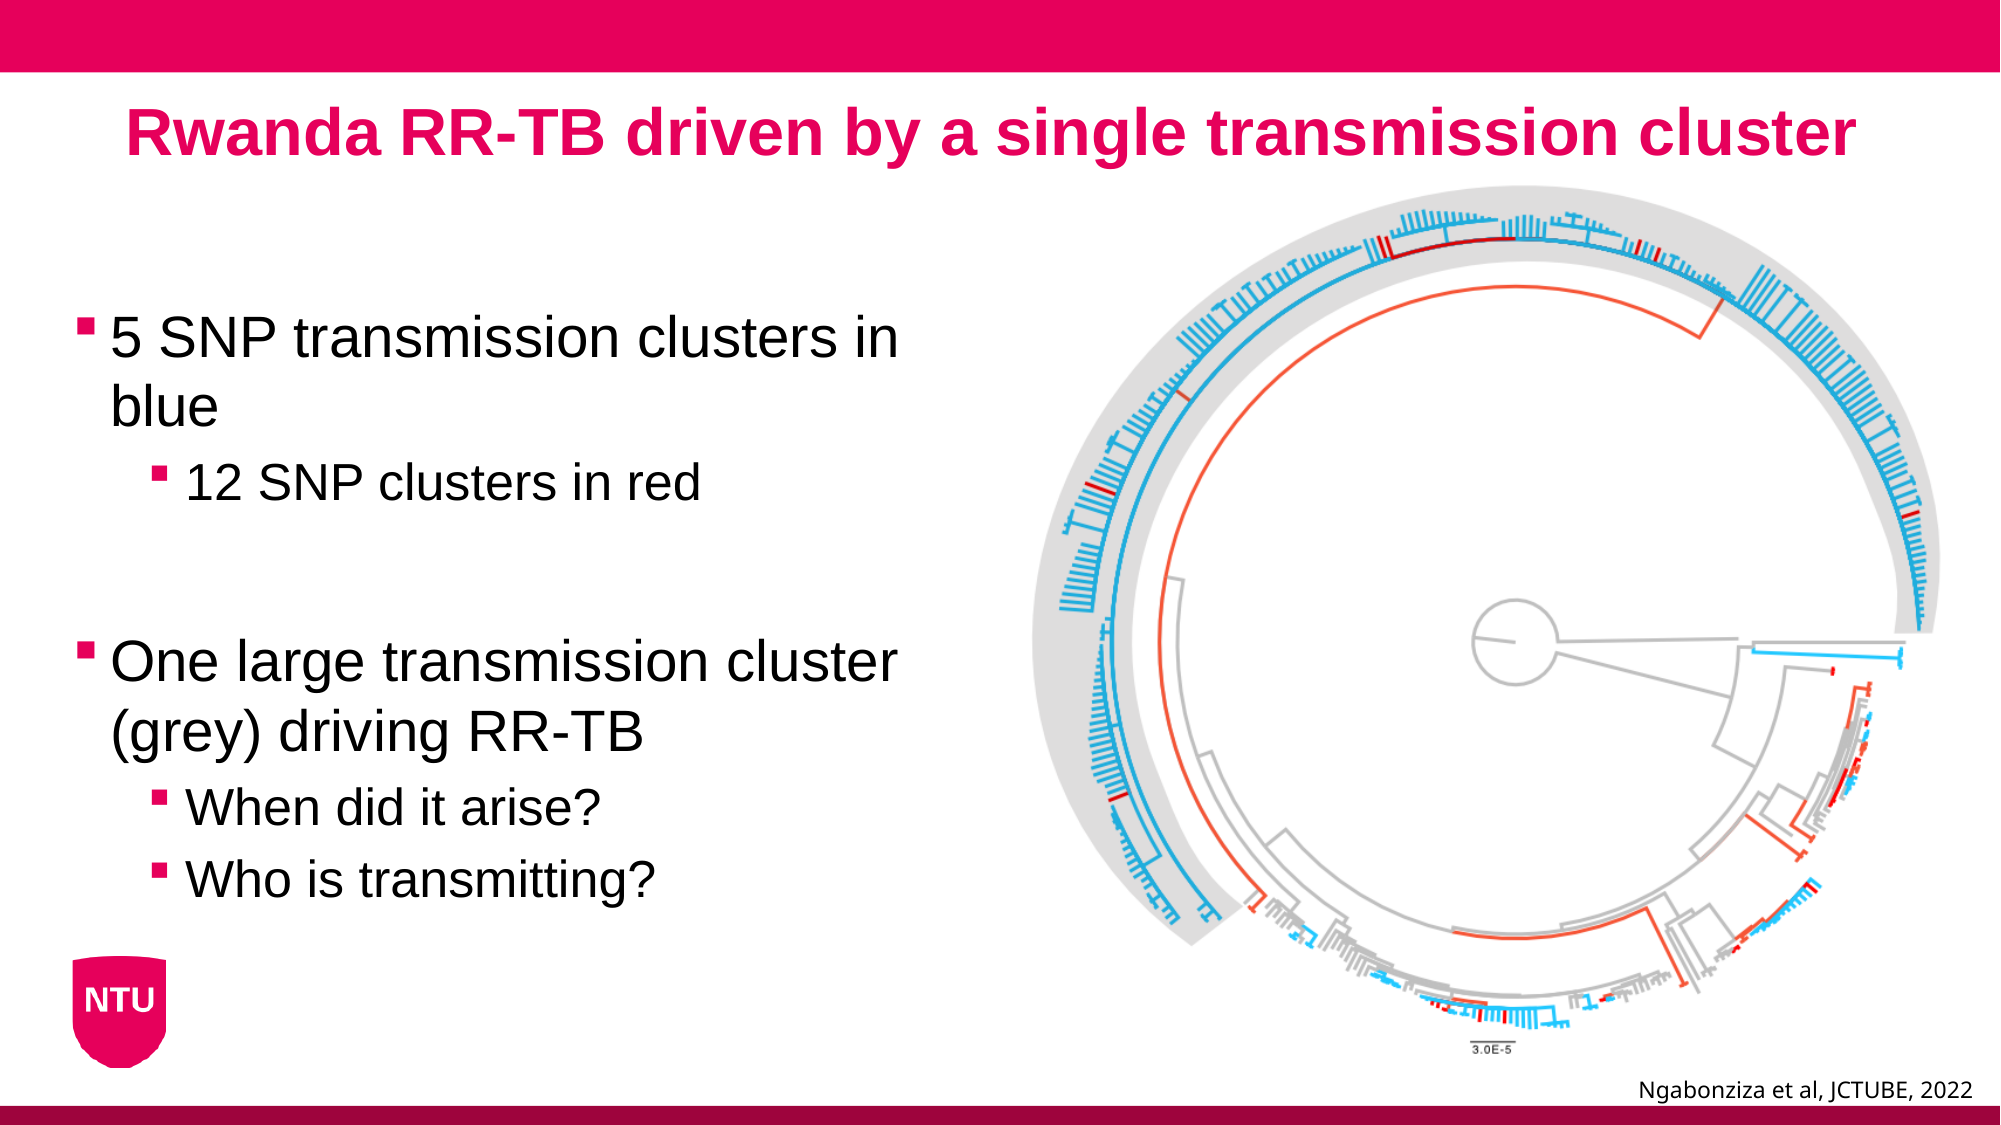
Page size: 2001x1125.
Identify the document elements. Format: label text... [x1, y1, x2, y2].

title Rwanda RR-TB driven by a single transmission cluster [72, 72, 1928, 185]
text_box Ngabonziza et al, JCTUBE, 2022 [1623, 1068, 1989, 1111]
picture [999, 182, 1982, 1062]
list 5 SNP transmission clusters in blue 12 SNP clusters in red One large transmission cluster (grey) driving RR-TB When did it arise? Who is transmitting? [72, 200, 999, 1044]
